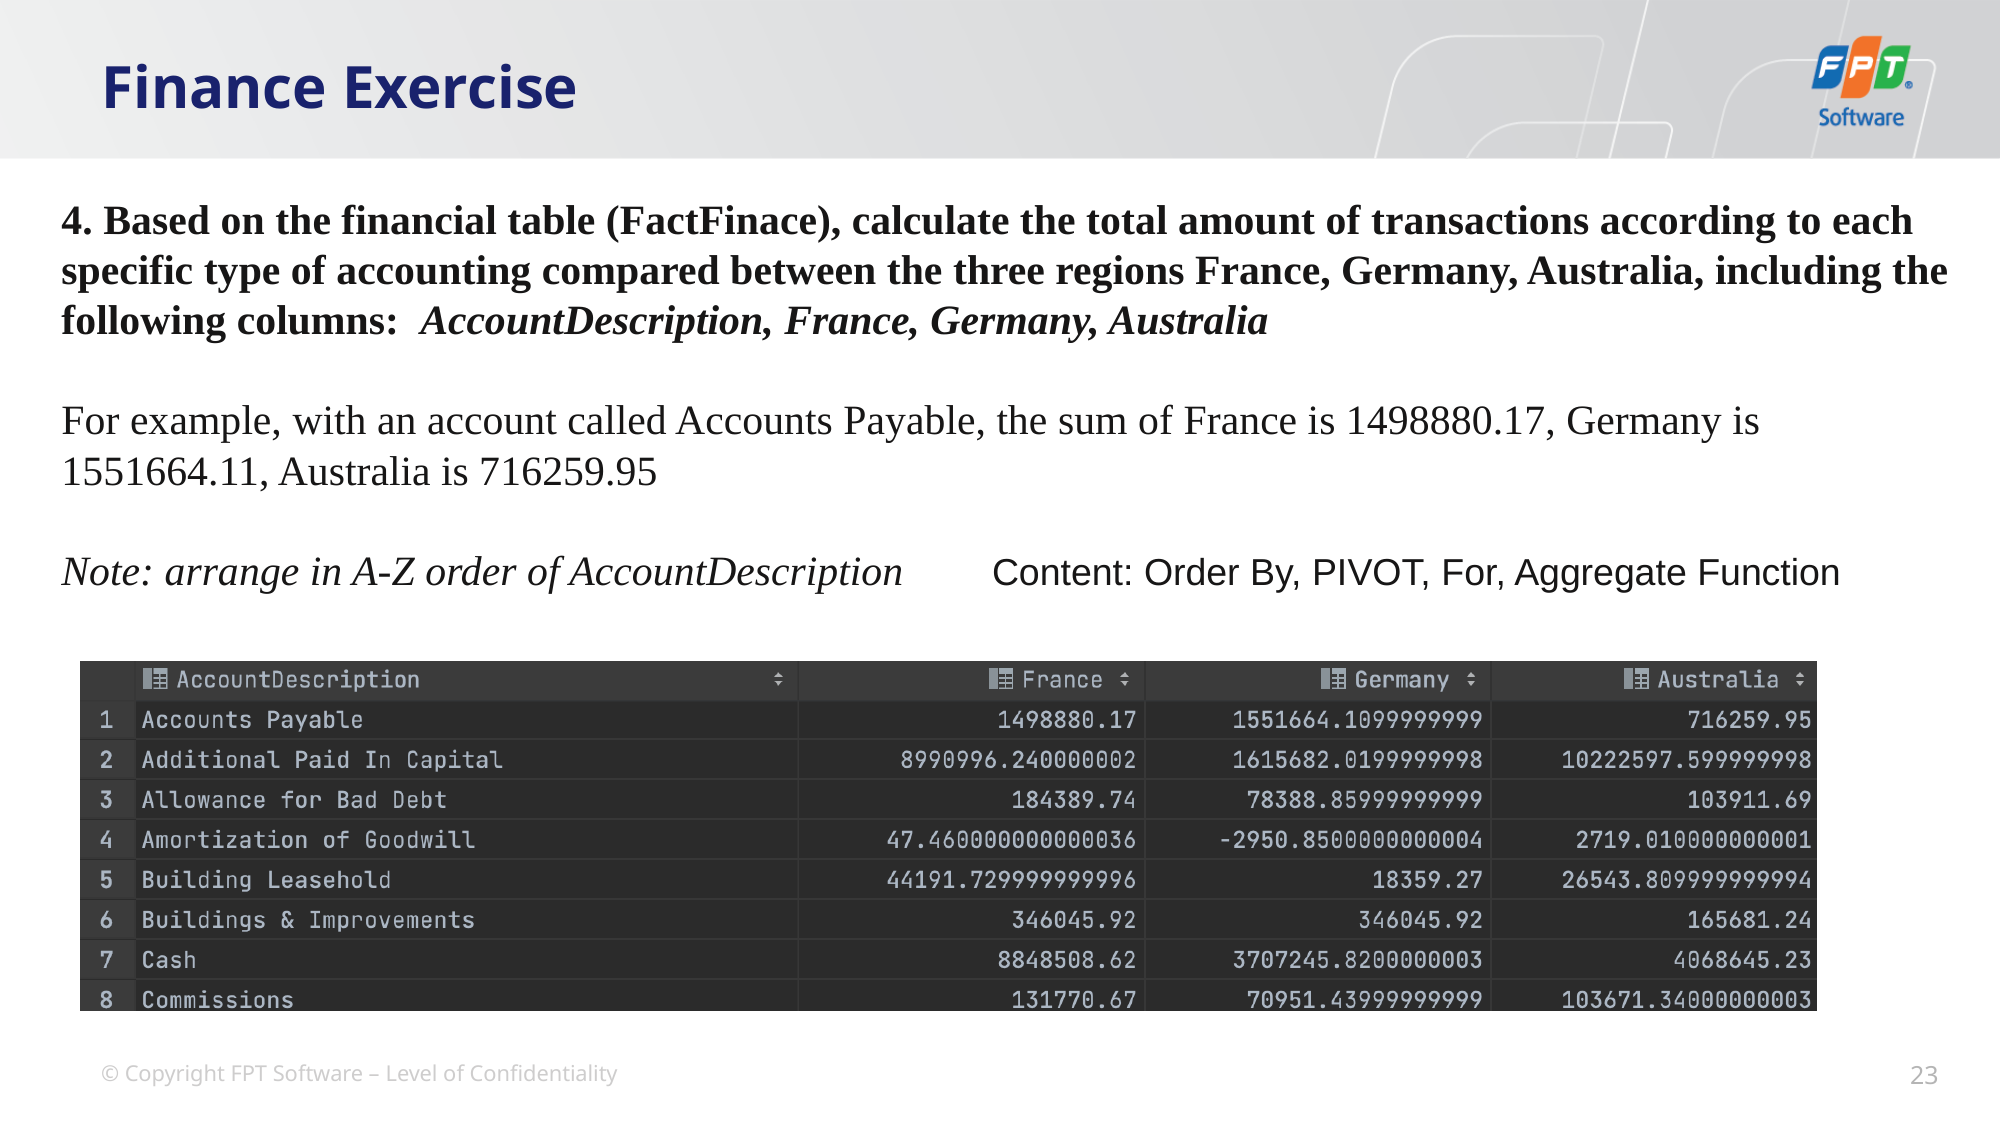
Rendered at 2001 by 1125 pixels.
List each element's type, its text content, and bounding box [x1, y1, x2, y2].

picture [80, 661, 1817, 1011]
title Finance Exercise [86, 31, 1812, 148]
picture [0, 0, 2000, 159]
slide_number 23 [1855, 1052, 1954, 1094]
text_box 4. Based on the financial table (FactFinace), calculate the total amount of transactions according to each specific type of accounting compared between the three regions France, Germany, Australia, including the following columns: AccountDescription, France, Germany, Australia For example, with an account called Accounts Payable, the sum of France is 1498880.17, Germany is 1551664.11, Australia is 716259.95 Note: arrange in A-Z order of AccountDescription [61, 192, 1964, 594]
text_box Content: Order By, PIVOT, For, Aggregate Function [977, 541, 2000, 601]
